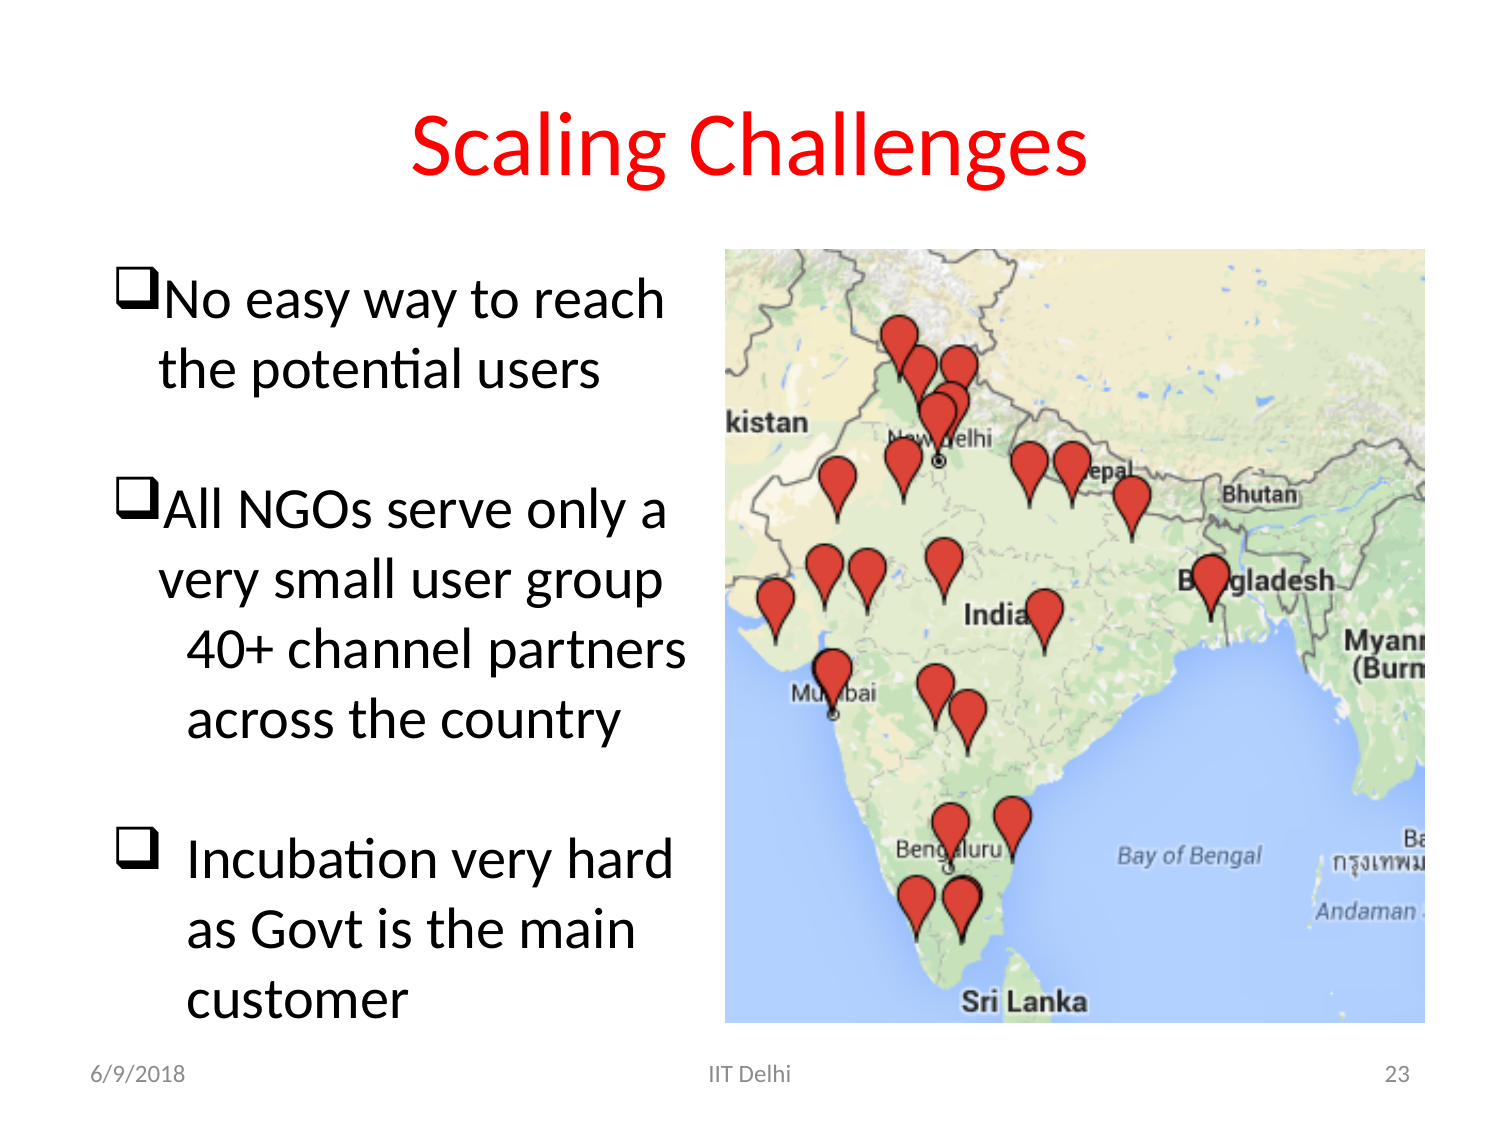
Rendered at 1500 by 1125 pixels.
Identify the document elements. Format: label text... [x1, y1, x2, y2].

footer IIT Delhi [512, 1042, 988, 1103]
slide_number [75, 1042, 425, 1103]
title Scaling Challenges [75, 45, 1425, 233]
slide_number 23 [1074, 1042, 1425, 1103]
picture [724, 249, 1426, 1023]
text_box No easy way to reach the potential users All NGOs serve only a very small user group 40+ channel partners across the country Incubation very hard as Govt is the main customer [96, 253, 722, 1038]
